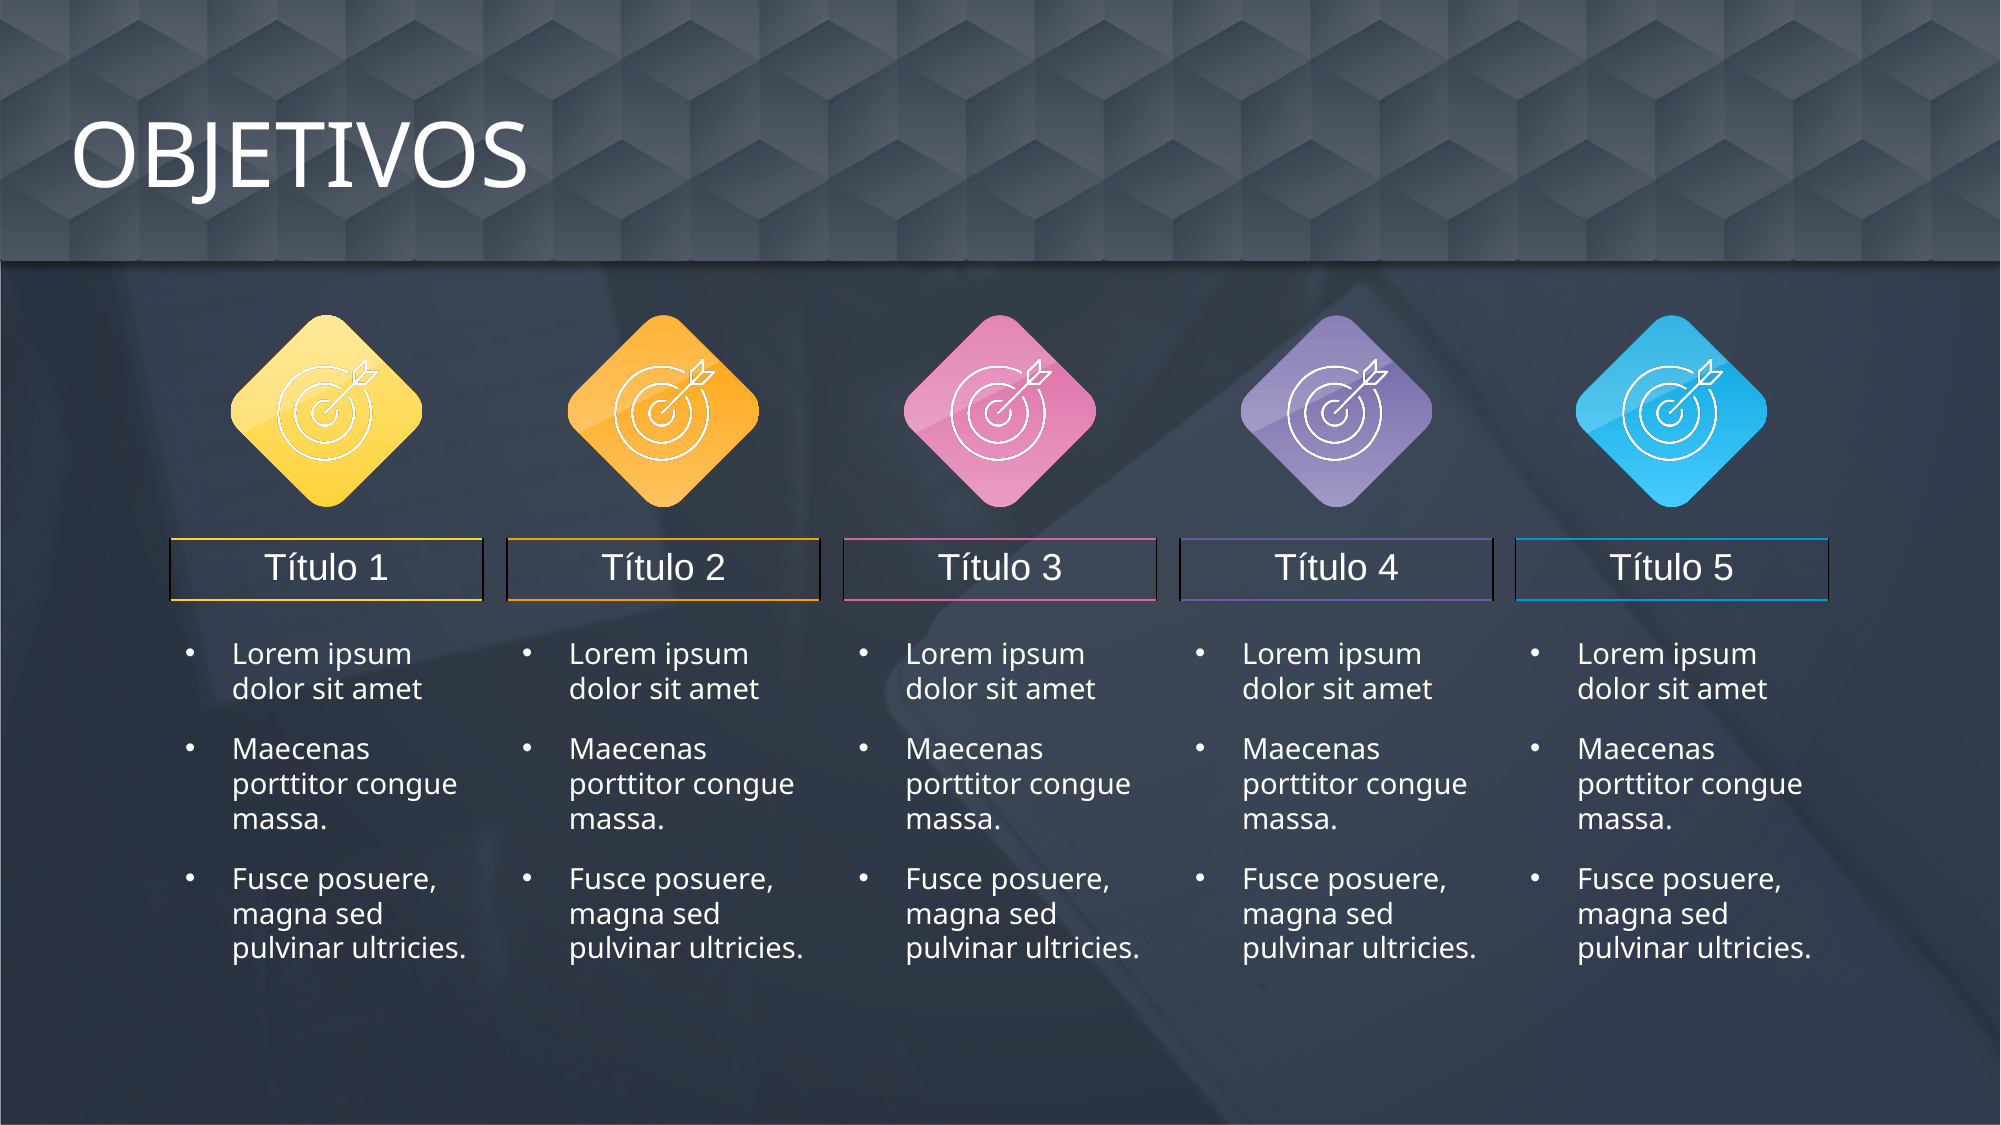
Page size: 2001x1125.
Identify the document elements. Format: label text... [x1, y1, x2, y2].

table_header Título 1 [171, 540, 482, 599]
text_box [1230, 304, 1443, 518]
table_header Título 3 [844, 540, 1156, 599]
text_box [220, 304, 433, 518]
text_box Lorem ipsum dolor sit amet Maecenas porttitor congue massa. Fusce posuere, magna sed pulvinar ultricies. [506, 627, 820, 973]
table_header Título 4 [1181, 540, 1492, 599]
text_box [557, 304, 770, 518]
table_header Título 2 [508, 540, 819, 599]
text_box Lorem ipsum dolor sit amet Maecenas porttitor congue massa. Fusce posuere, magna sed pulvinar ultricies. [170, 627, 484, 973]
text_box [893, 304, 1107, 518]
text_box Lorem ipsum dolor sit amet Maecenas porttitor congue massa. Fusce posuere, magna sed pulvinar ultricies. [843, 627, 1157, 973]
text_box Lorem ipsum dolor sit amet Maecenas porttitor congue massa. Fusce posuere, magna sed pulvinar ultricies. [1515, 627, 1829, 973]
text_box Lorem ipsum dolor sit amet Maecenas porttitor congue massa. Fusce posuere, magna sed pulvinar ultricies. [1180, 627, 1494, 973]
table_header Título 5 [1516, 540, 1828, 599]
picture [0, 0, 2001, 1125]
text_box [1565, 304, 1778, 518]
